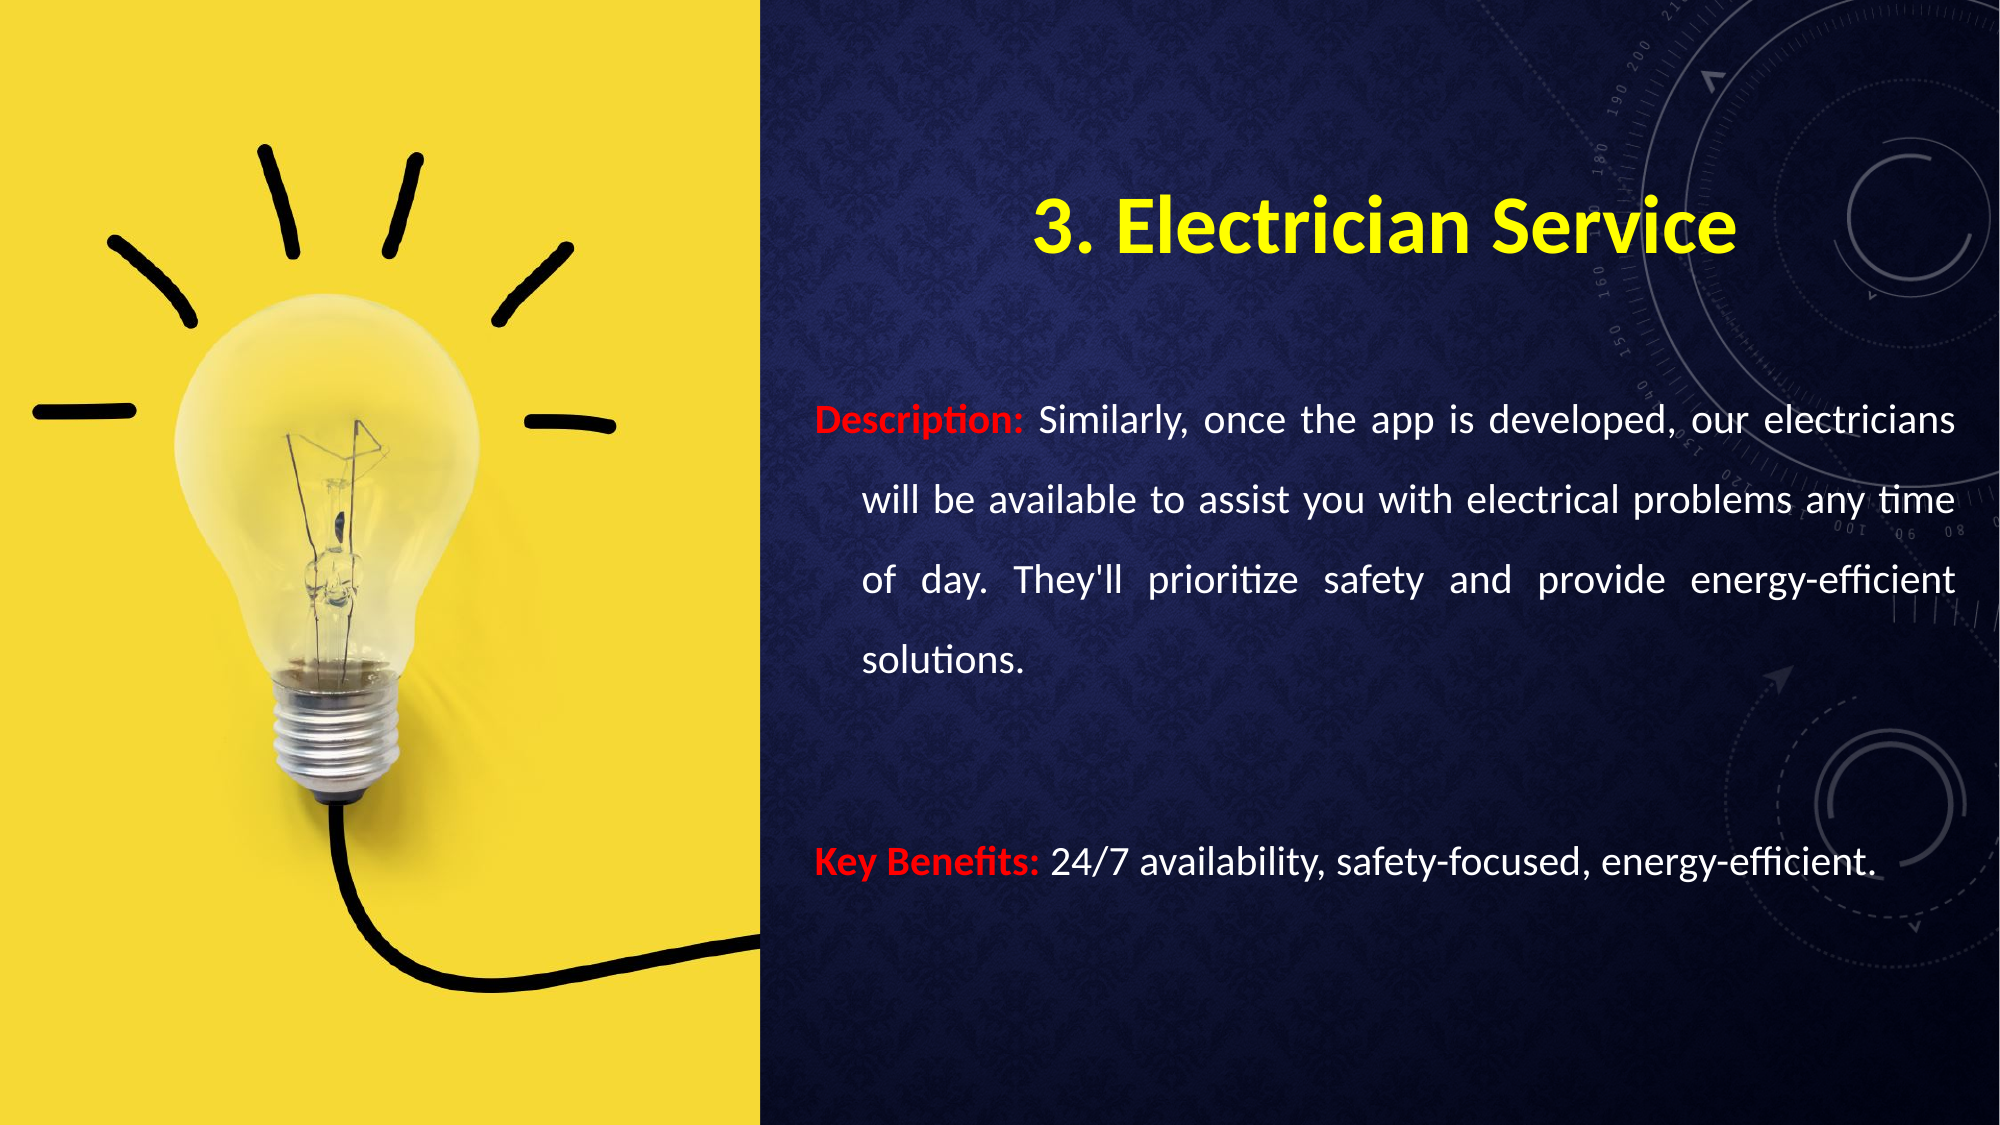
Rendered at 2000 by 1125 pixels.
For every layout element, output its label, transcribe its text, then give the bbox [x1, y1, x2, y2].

list 3. Electrician Service Description: Similarly, once the app is developed, our electricians will be available to assist you with electrical problems any time of day. They'll prioritize safety and provide energy-efficient solutions. Key Benefits: 24/7 availability, safety-focused, energy-efficient. [799, 32, 1972, 1093]
picture [0, 0, 1999, 1125]
